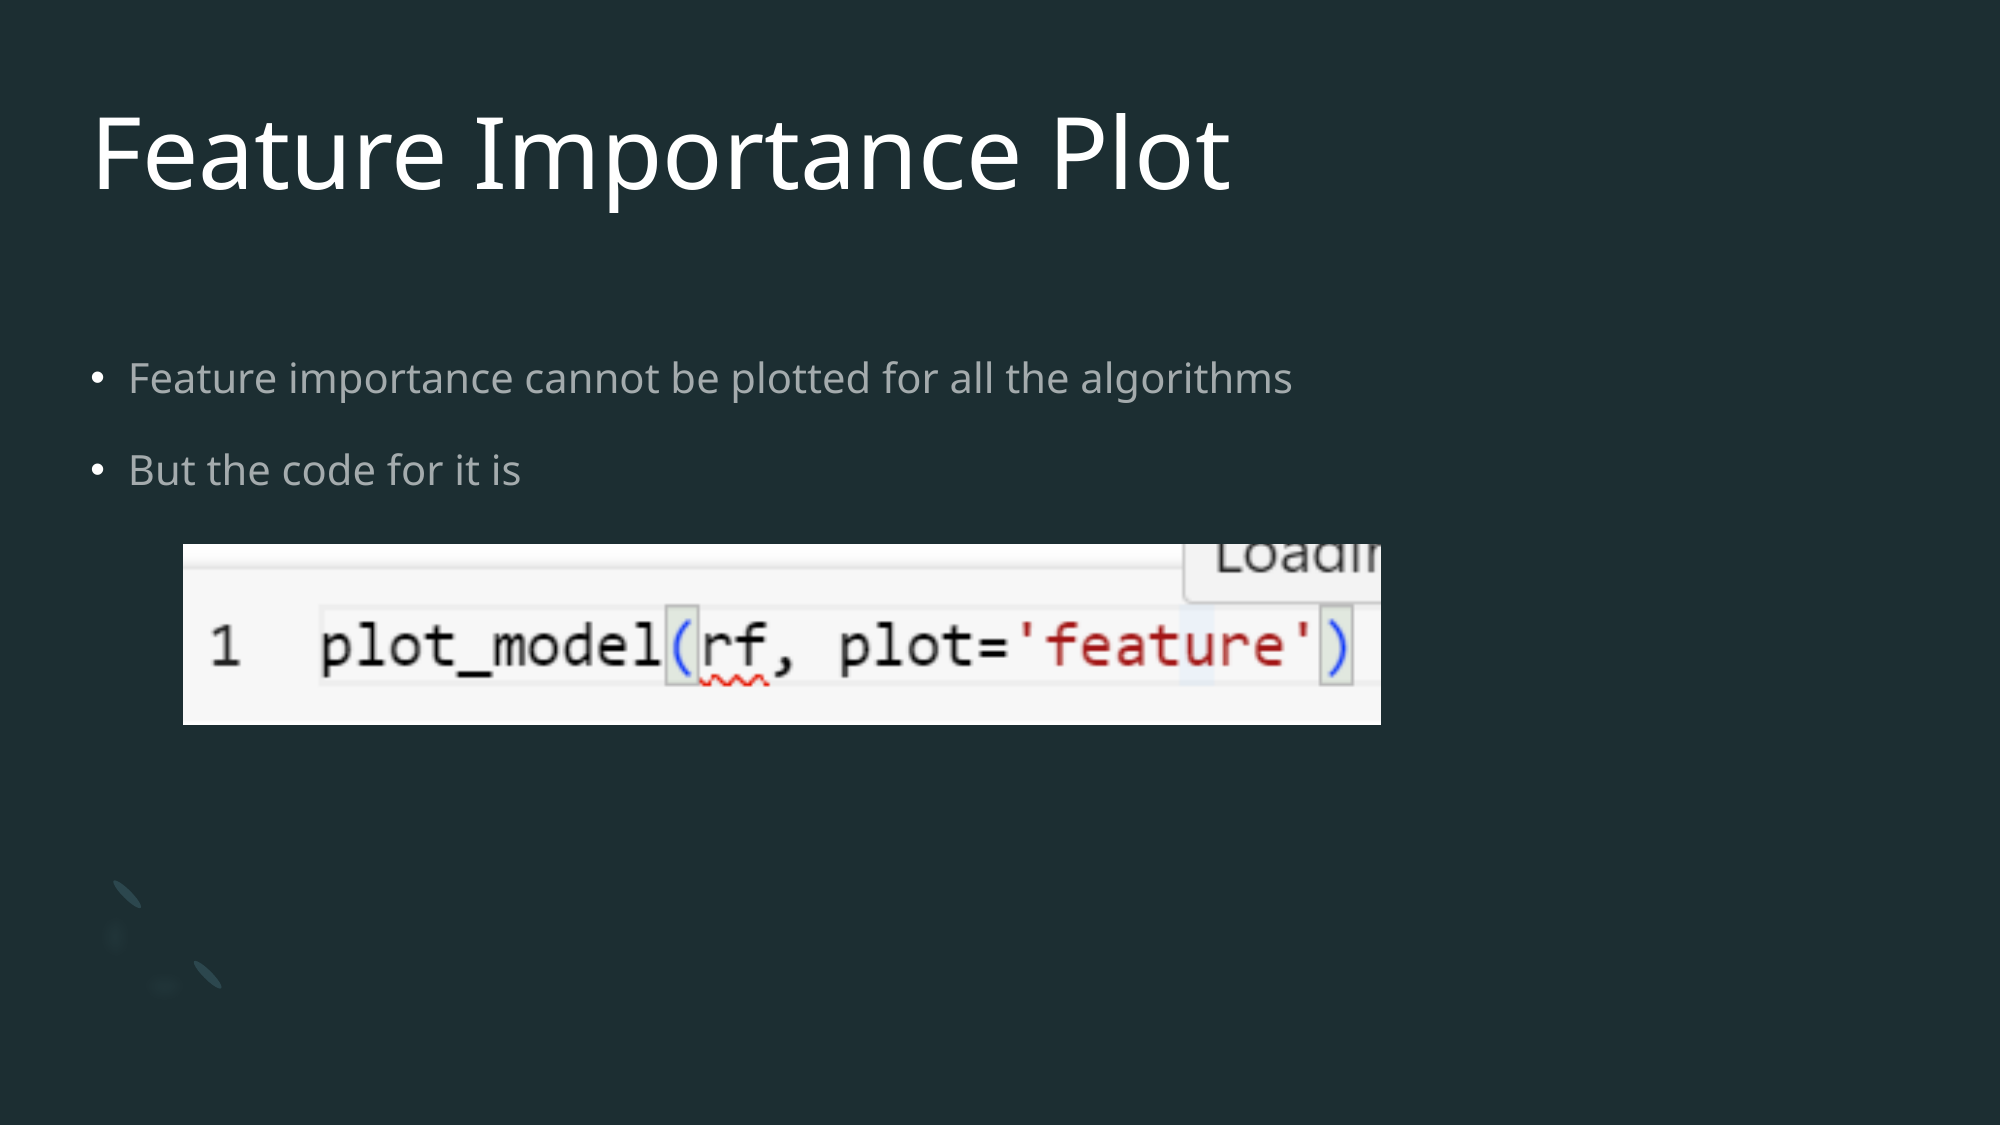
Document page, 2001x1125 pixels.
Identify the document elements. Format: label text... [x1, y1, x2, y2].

picture [183, 544, 1381, 725]
list Feature importance cannot be plotted for all the algorithms But the code for it is [90, 346, 1910, 1000]
title Feature Importance Plot [90, 90, 1910, 309]
